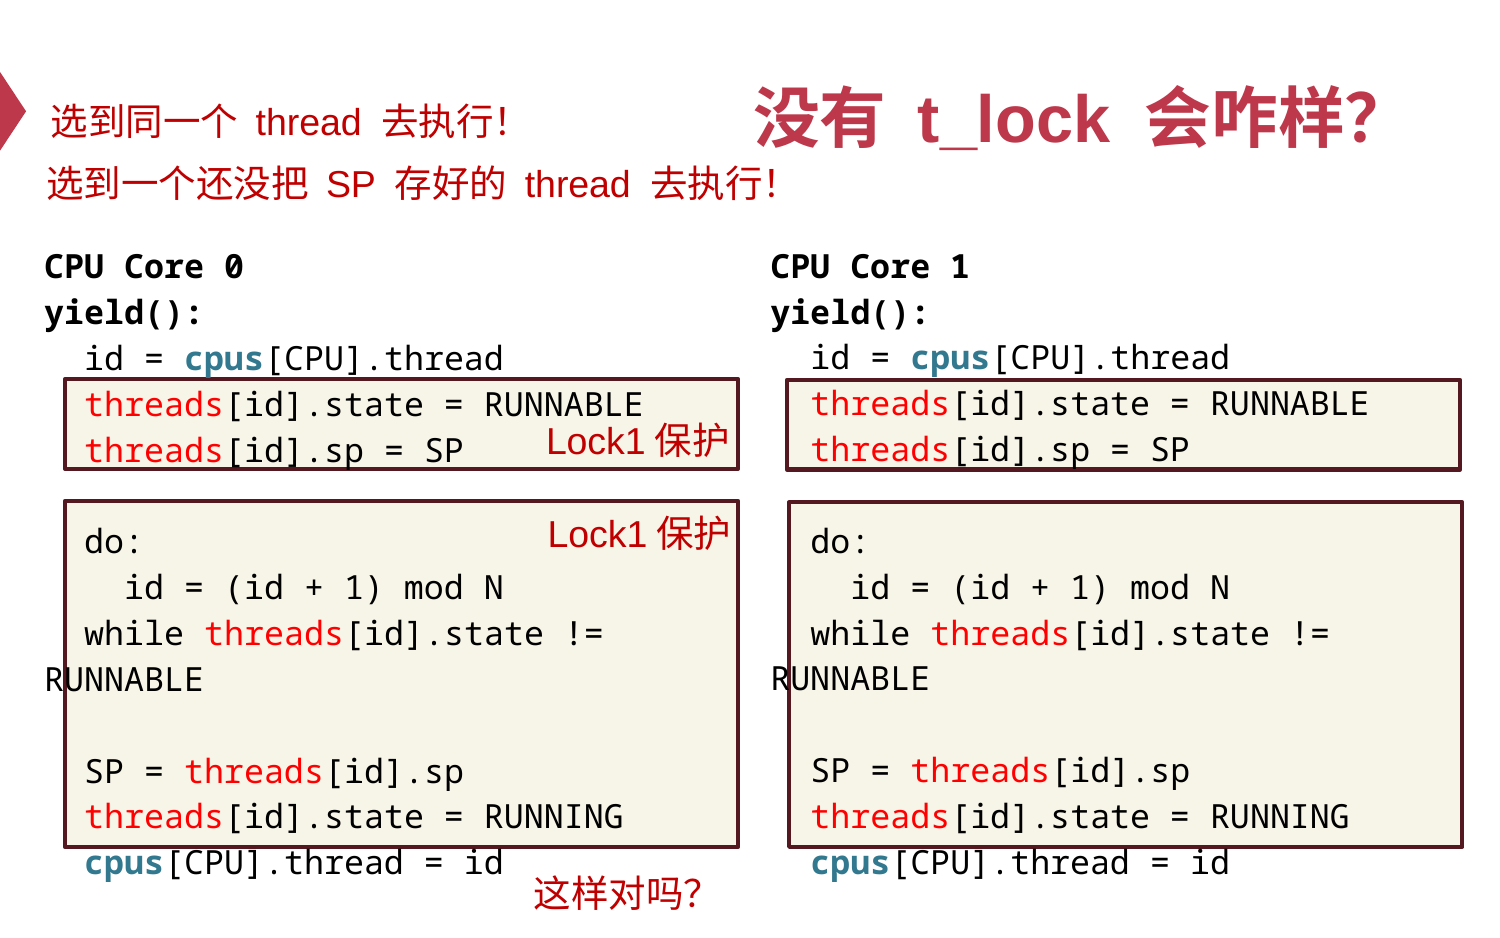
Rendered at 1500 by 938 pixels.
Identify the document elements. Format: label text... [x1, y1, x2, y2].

text_box 选到同一个 thread 去执行！ [35, 90, 546, 151]
text_box 这样对吗？ [518, 862, 737, 922]
title 没有 t_lock 会咋样？ [738, 37, 1425, 194]
text_box 选到一个还没把 SP 存好的 thread 去执行！ [31, 153, 816, 213]
text_box Lock1保护 [532, 502, 747, 563]
text_box CPU Core 0 yield(): id = cpus[CPU].thread threads[id].state = RUNNABLE threads[id].sp = SP do: id = (id + 1) mod N while threads[id].state != RUNNABLE SP = threads[id].sp threads[id].state = RUNNING cpus[CPU].thread = id [29, 232, 780, 935]
text_box Lock1保护 [531, 409, 745, 470]
text_box CPU Core 1 yield(): id = cpus[CPU].thread threads[id].state = RUNNABLE threads[id].sp = SP do: id = (id + 1) mod N while threads[id].state != RUNNABLE SP = threads[id].sp threads[id].state = RUNNING cpus[CPU].thread = id [755, 231, 1500, 934]
